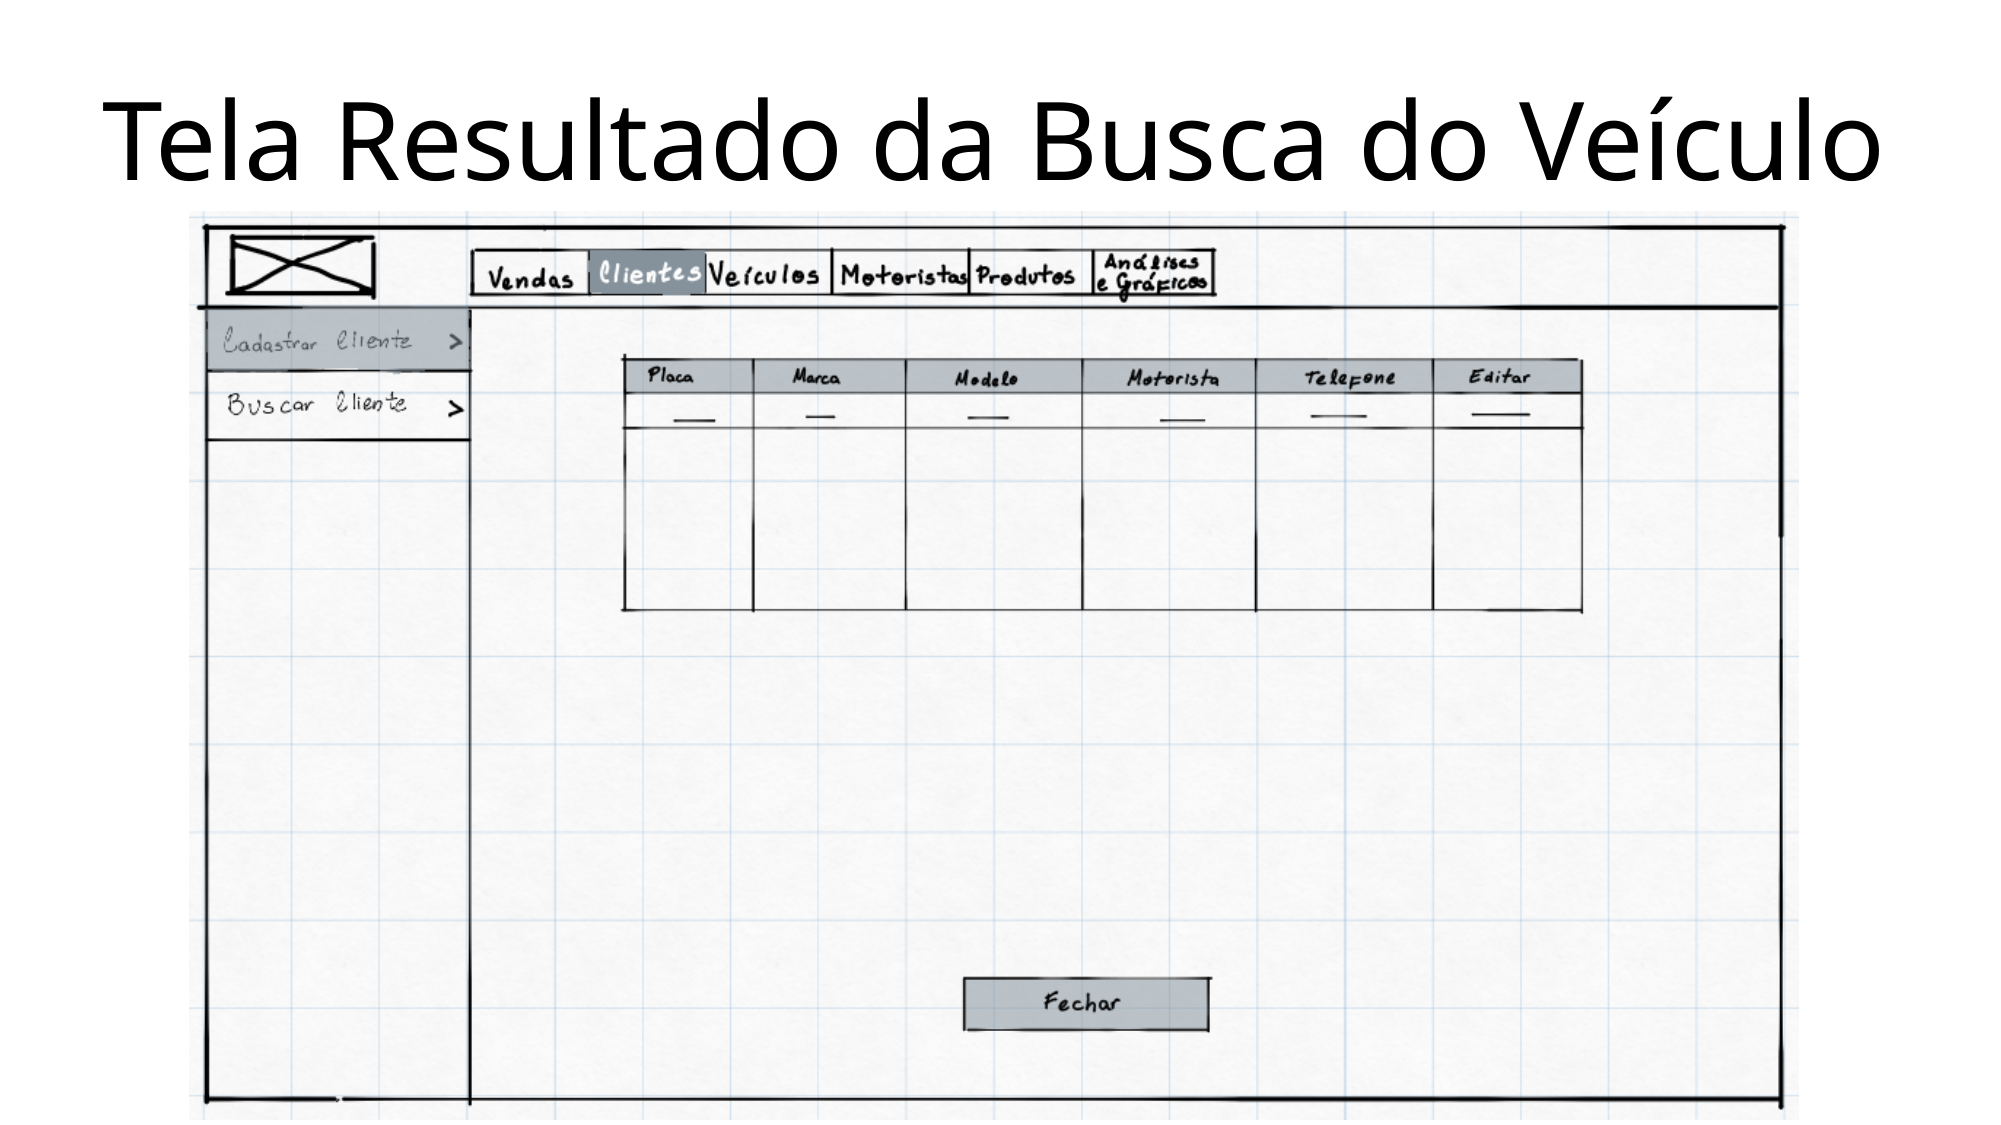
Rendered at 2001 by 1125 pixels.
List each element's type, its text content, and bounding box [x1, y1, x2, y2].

title Tela Resultado da Busca do Veículo [86, 65, 1901, 212]
picture [189, 211, 1799, 1120]
